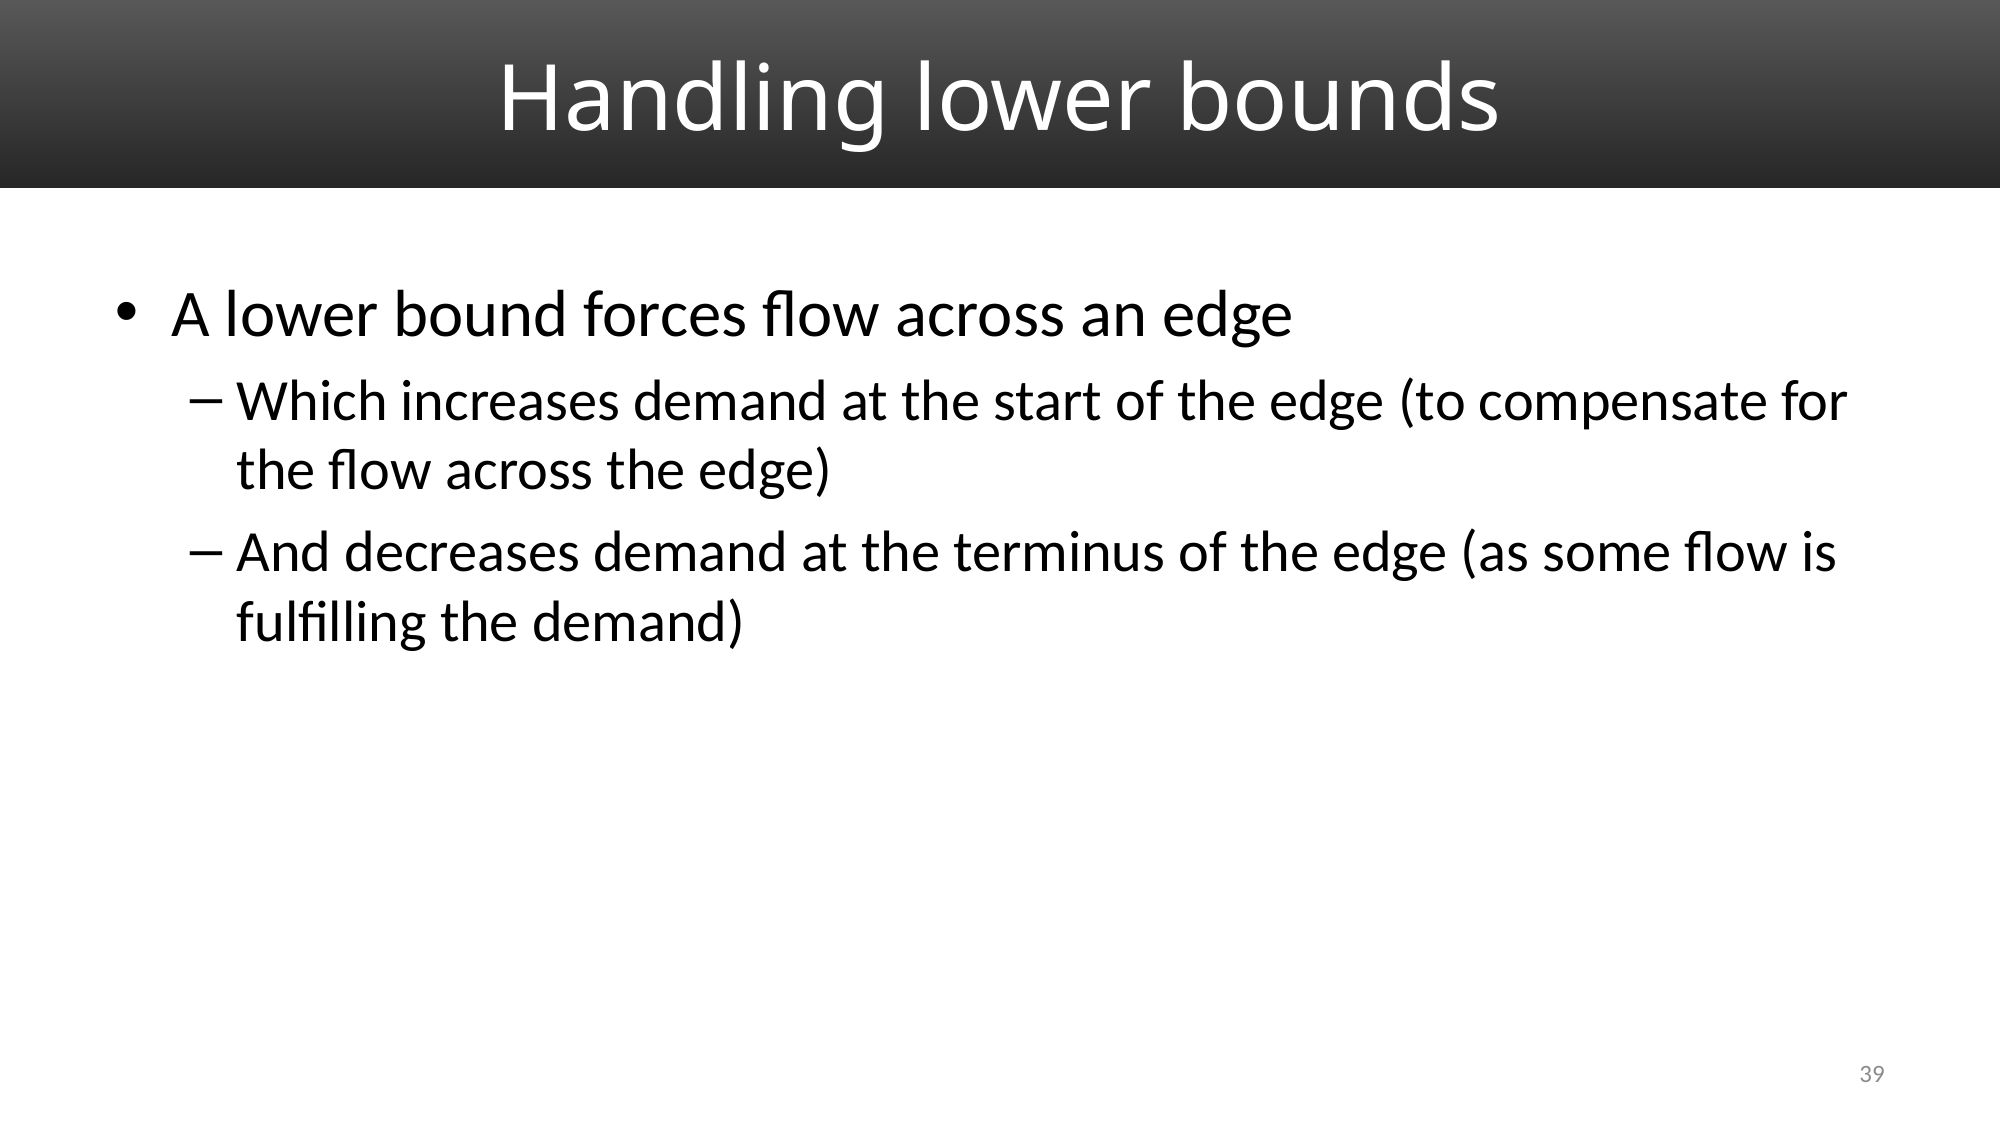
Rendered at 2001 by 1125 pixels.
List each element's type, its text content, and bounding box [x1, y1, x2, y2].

title Handling lower bounds [99, 24, 1900, 163]
slide_number 39 [1433, 1042, 1900, 1103]
list A lower bound forces flow across an edge Which increases demand at the start of the edge (to compensate for the flow across the edge) And decreases demand at the terminus of the edge (as some flow is fulfilling the demand) [99, 262, 1900, 1005]
